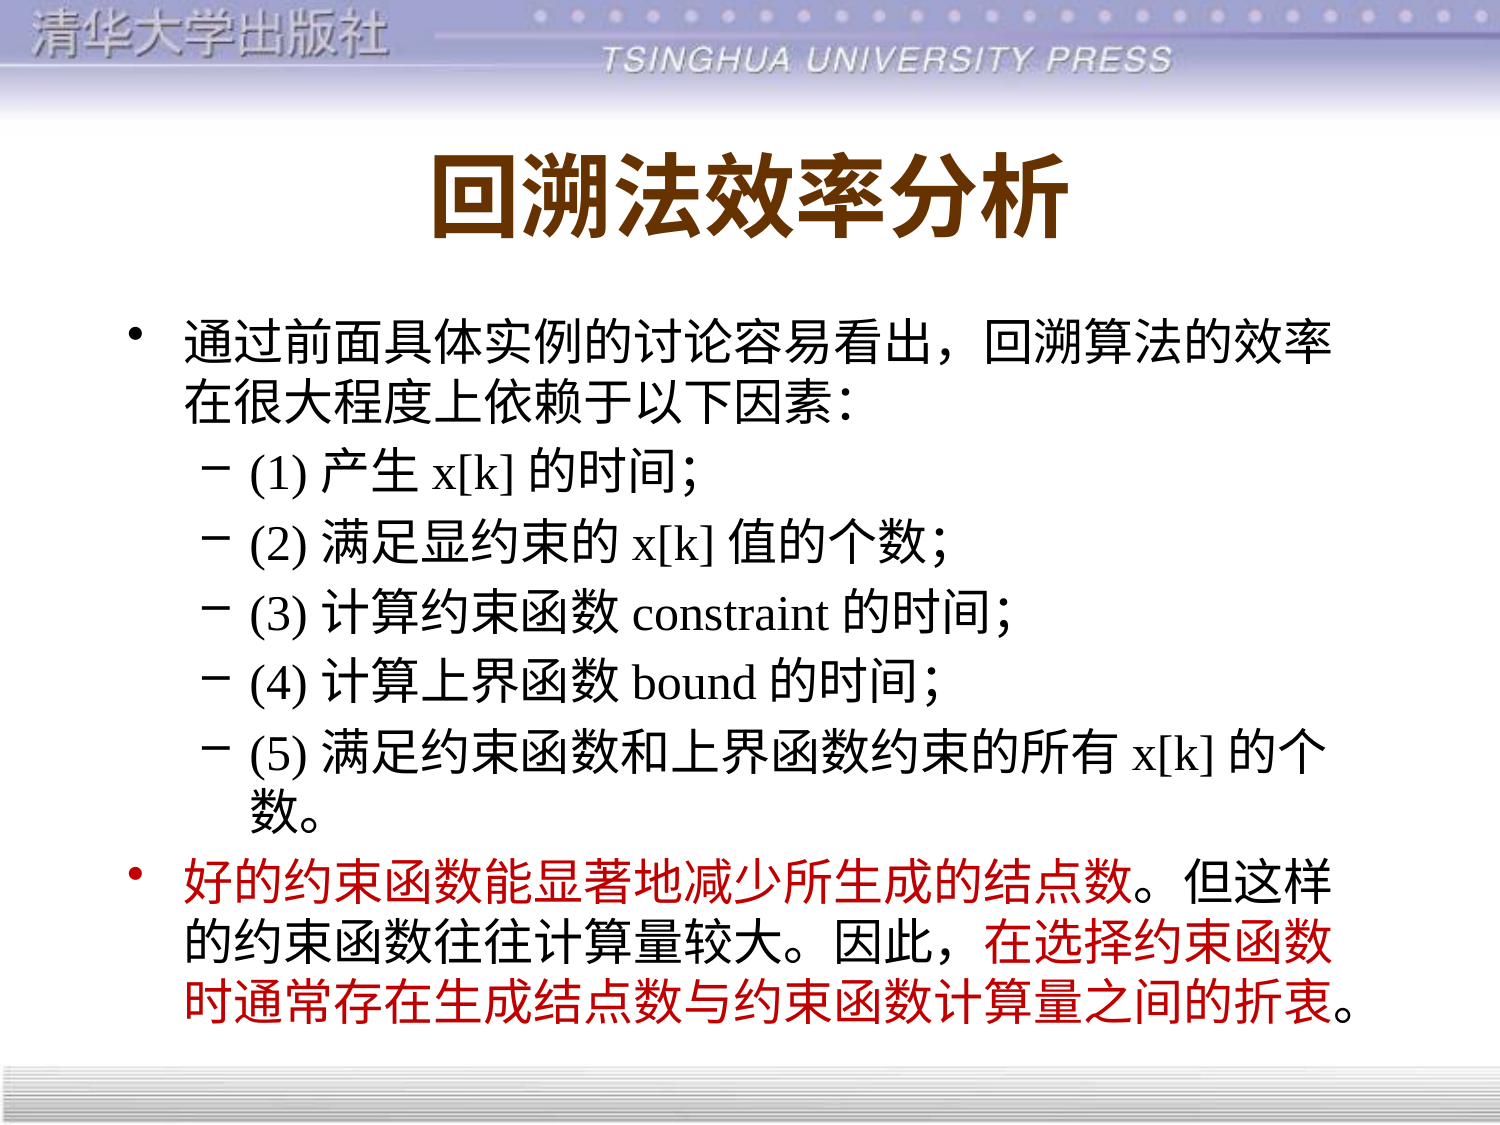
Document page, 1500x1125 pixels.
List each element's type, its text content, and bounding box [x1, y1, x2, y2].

title 回溯法效率分析 [112, 99, 1388, 288]
list 通过前面具体实例的讨论容易看出，回溯算法的效率在很大程度上依赖于以下因素： (1)产生x[k]的时间； (2)满足显约束的x[k]值的个数； (3)计算约束函数constraint的时间； (4)计算上界函数bound的时间； (5)满足约束函数和上界函数约束的所有x[k]的个数。 好的约束函数能显著地减少所生成的结点数。但这样的约束函数往往计算量较大。因此，在选择约束函数时通常存在生成结点数与约束函数计算量之间的折衷。 [112, 302, 1388, 978]
text_box [100, 0, 1376, 132]
picture [0, 0, 1500, 1125]
